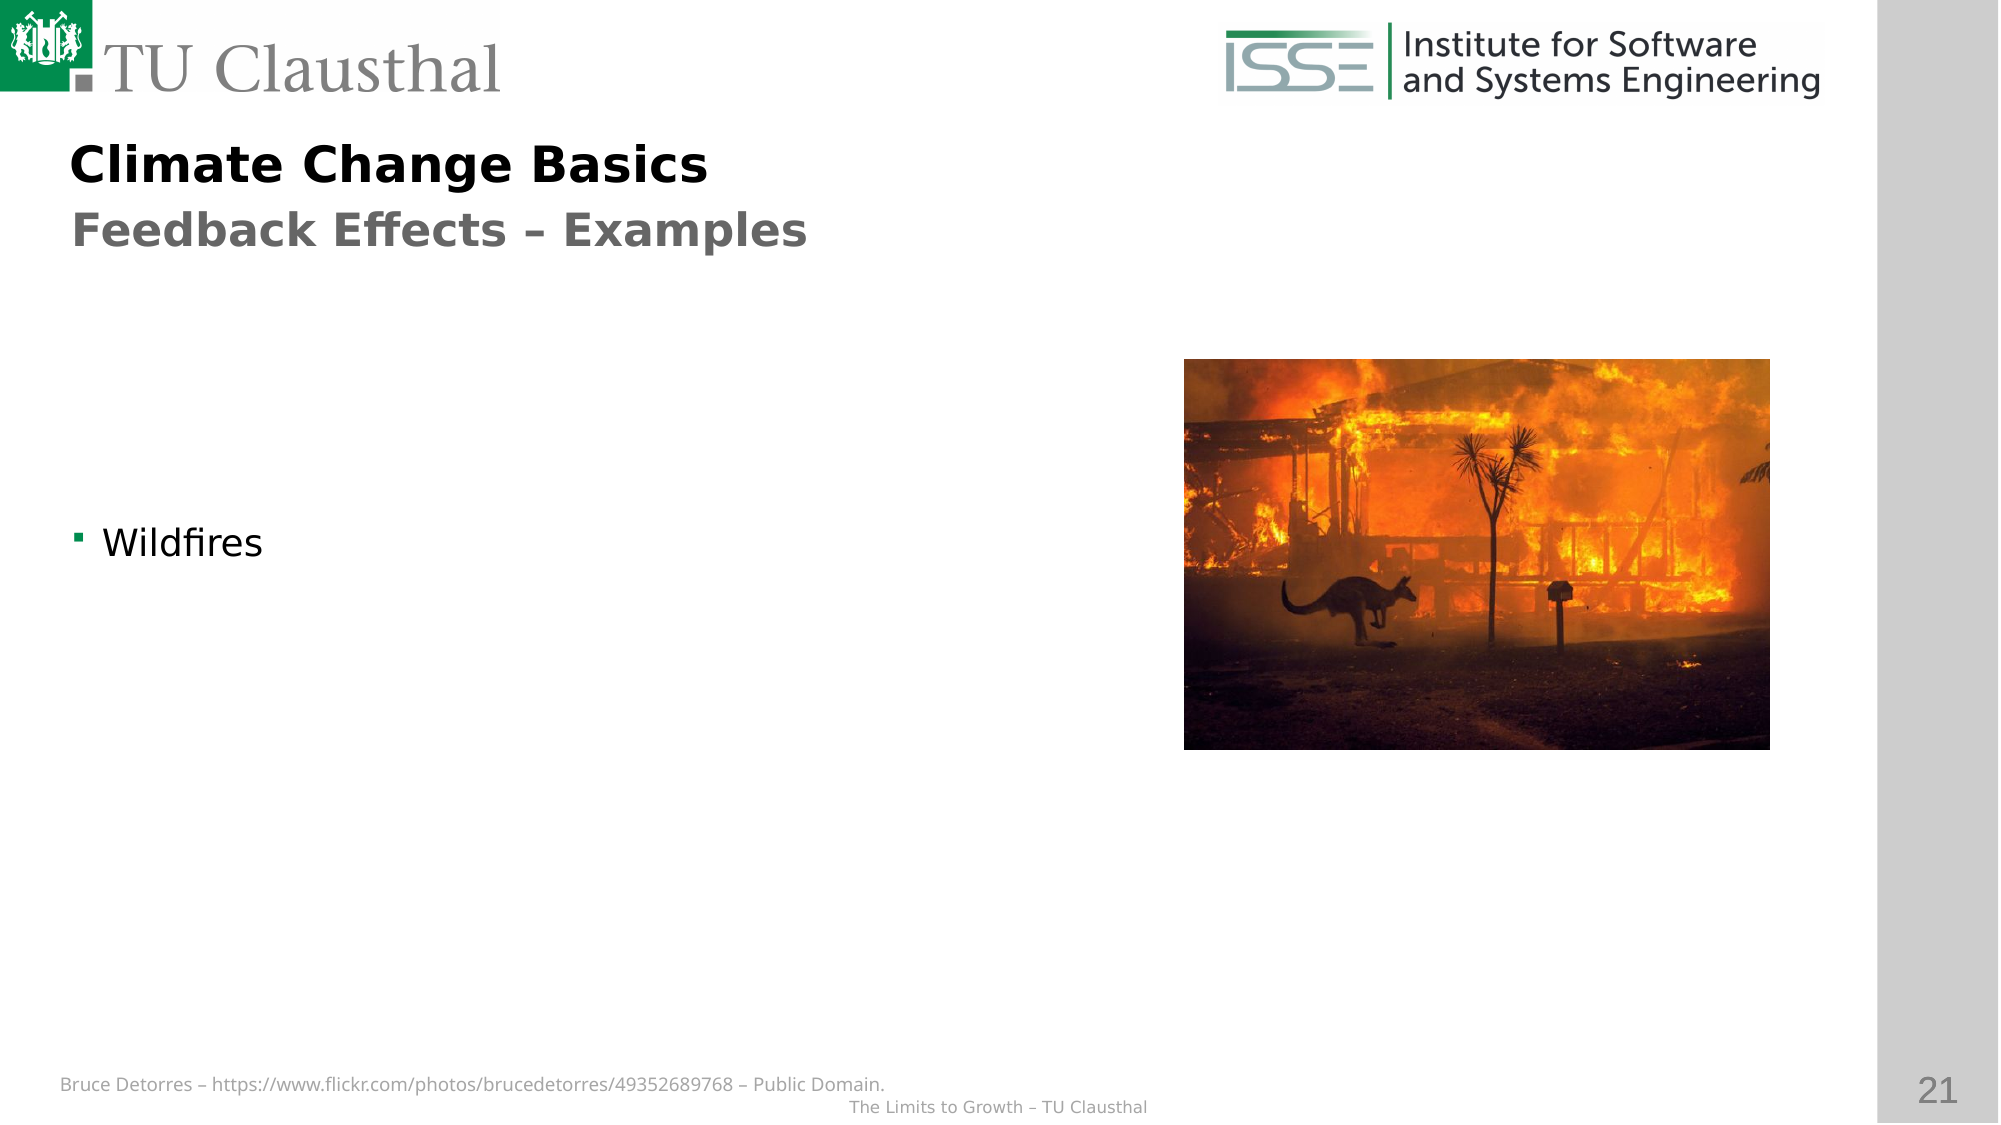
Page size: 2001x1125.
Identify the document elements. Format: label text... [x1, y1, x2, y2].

text_box Bruce Detorres – https://www.flickr.com/photos/brucedetorres/49352689768 – Public Domain. [45, 1065, 1321, 1103]
text_box Feedback Effects – Examples [70, 188, 1769, 269]
picture [0, 0, 500, 92]
picture [1218, 22, 1825, 106]
text_box Climate Change Basics [55, 125, 1817, 206]
text_box Wildfires Ice-Albedo effect Thawing permafrost Warming ocean → collapse of the Gulf Stream [55, 208, 1817, 1033]
picture [1183, 359, 1770, 751]
